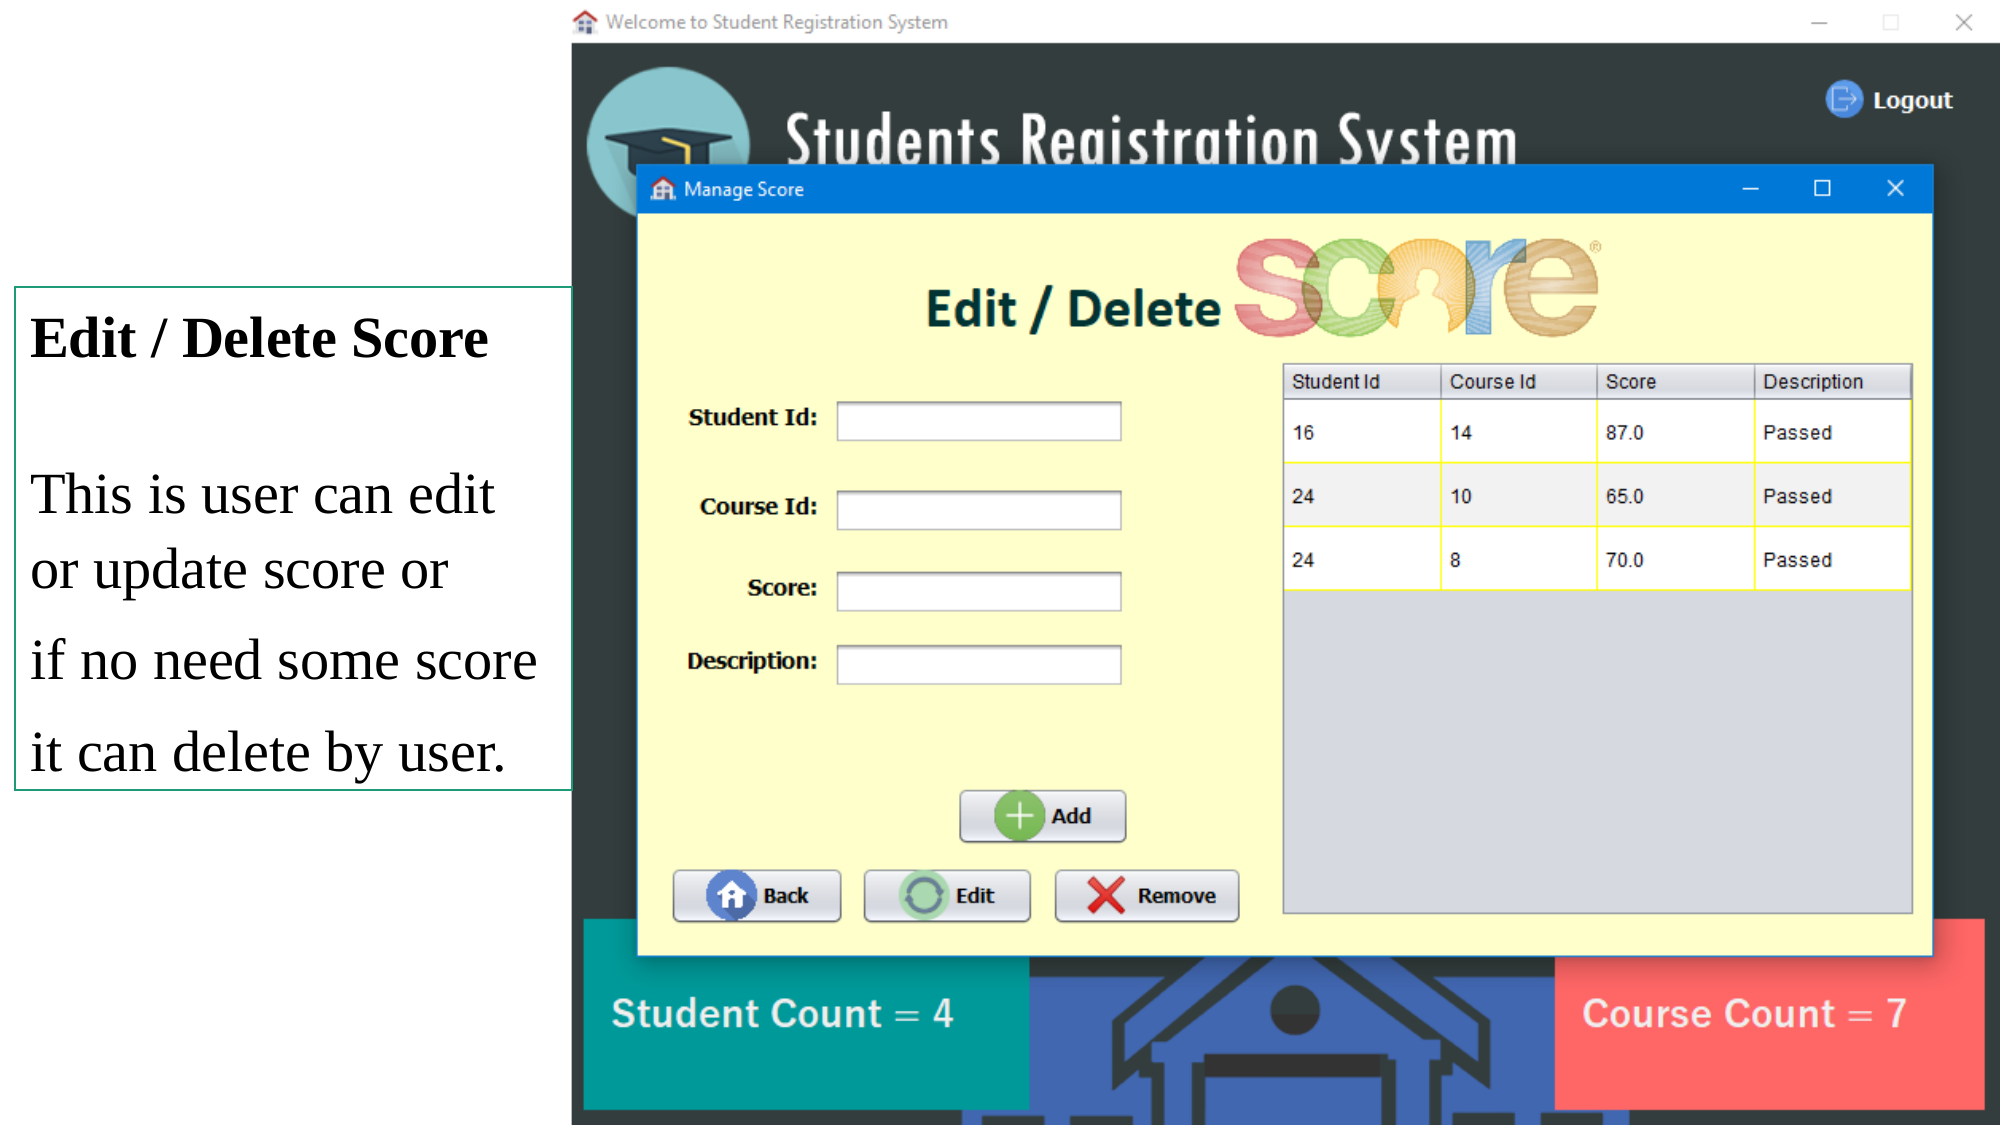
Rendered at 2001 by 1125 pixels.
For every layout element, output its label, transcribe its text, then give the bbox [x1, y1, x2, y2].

text_box Edit / Delete Score This is user can edit or update score or if no need some score it can delete by user. [14, 286, 571, 791]
picture [571, 4, 2000, 1125]
